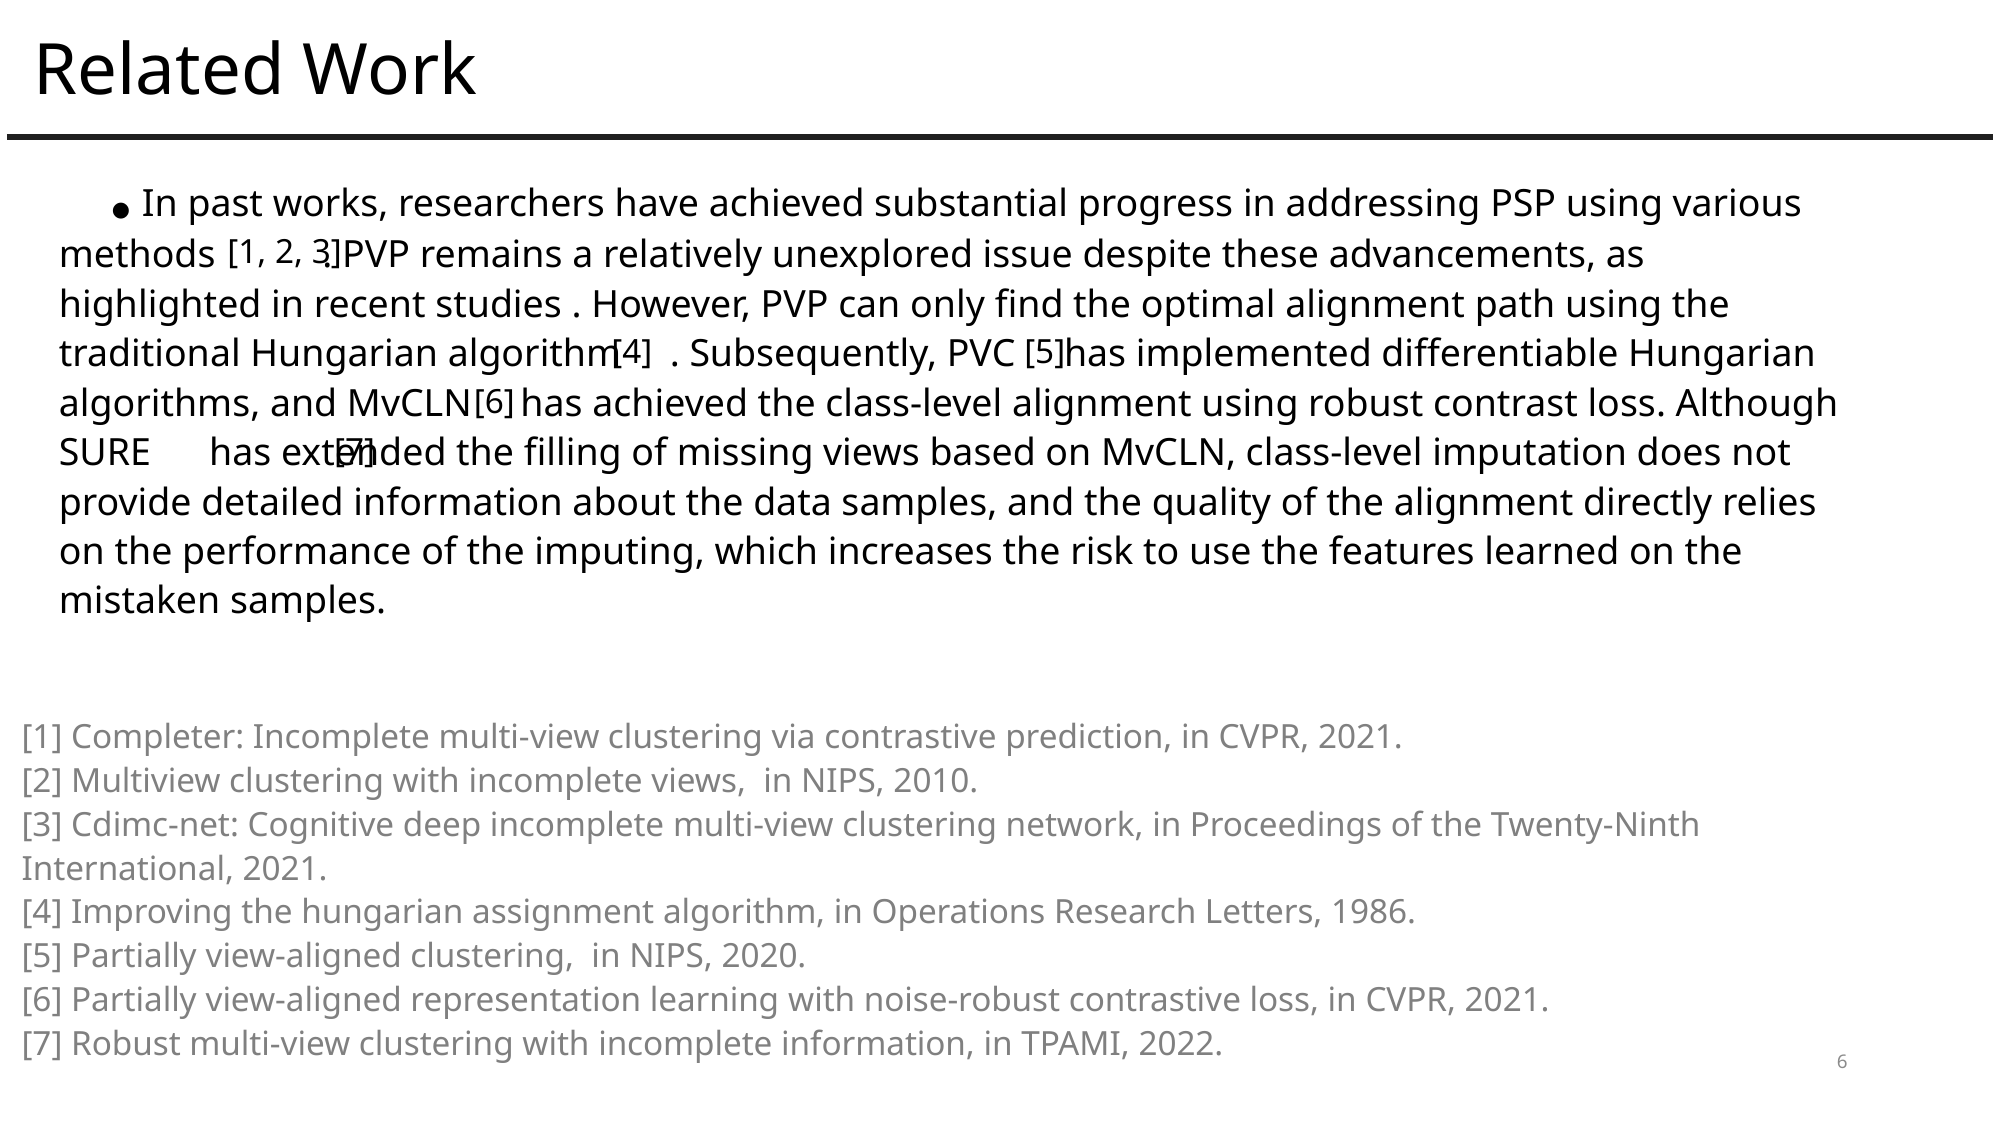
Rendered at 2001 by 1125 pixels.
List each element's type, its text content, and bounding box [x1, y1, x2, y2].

text_box [1, 2, 3] [212, 218, 364, 287]
text_box [7] [319, 417, 398, 485]
text_box Related Work [18, 16, 1088, 116]
text_box [5] [1009, 319, 1088, 387]
slide_number 6 [1412, 1042, 1863, 1103]
text_box [4] [596, 319, 675, 387]
text_box [6] [459, 369, 538, 427]
text_box [1] Completer: Incomplete multi-view clustering via contrastive prediction, in CVPR, 2021. [2] Multiview clustering with incomplete views, in NIPS, 2010. [3] Cdimc-net: Cognitive deep incomplete multi-view clustering network, in Proceedings of the Twenty-Ninth International, 2021. [4] Improving the hungarian assignment algorithm, in Operations Research Letters, 1986. [5] Partially view-aligned clustering, in NIPS, 2020. [6] Partially view-aligned representation learning with noise-robust contrastive loss, in CVPR, 2021. [7] Robust multi-view clustering with incomplete information, in TPAMI, 2022. [6, 703, 1905, 1070]
text_box ● In past works, researchers have achieved substantial progress in addressing PSP using various methods . PVP remains a relatively unexplored issue despite these advancements, as highlighted in recent studies . However, PVP can only find the optimal alignment path using the traditional Hungarian algorithm . Subsequently, PVC has implemented differentiable Hungarian algorithms, and MvCLN has achieved the class-level alignment using robust contrast loss. Although SURE has extended the filling of missing views based on MvCLN, class-level imputation does not provide detailed information about the data samples, and the quality of the alignment directly relies on the performance of the imputing, which increases the risk to use the features learned on the mistaken samples. [44, 157, 1864, 629]
